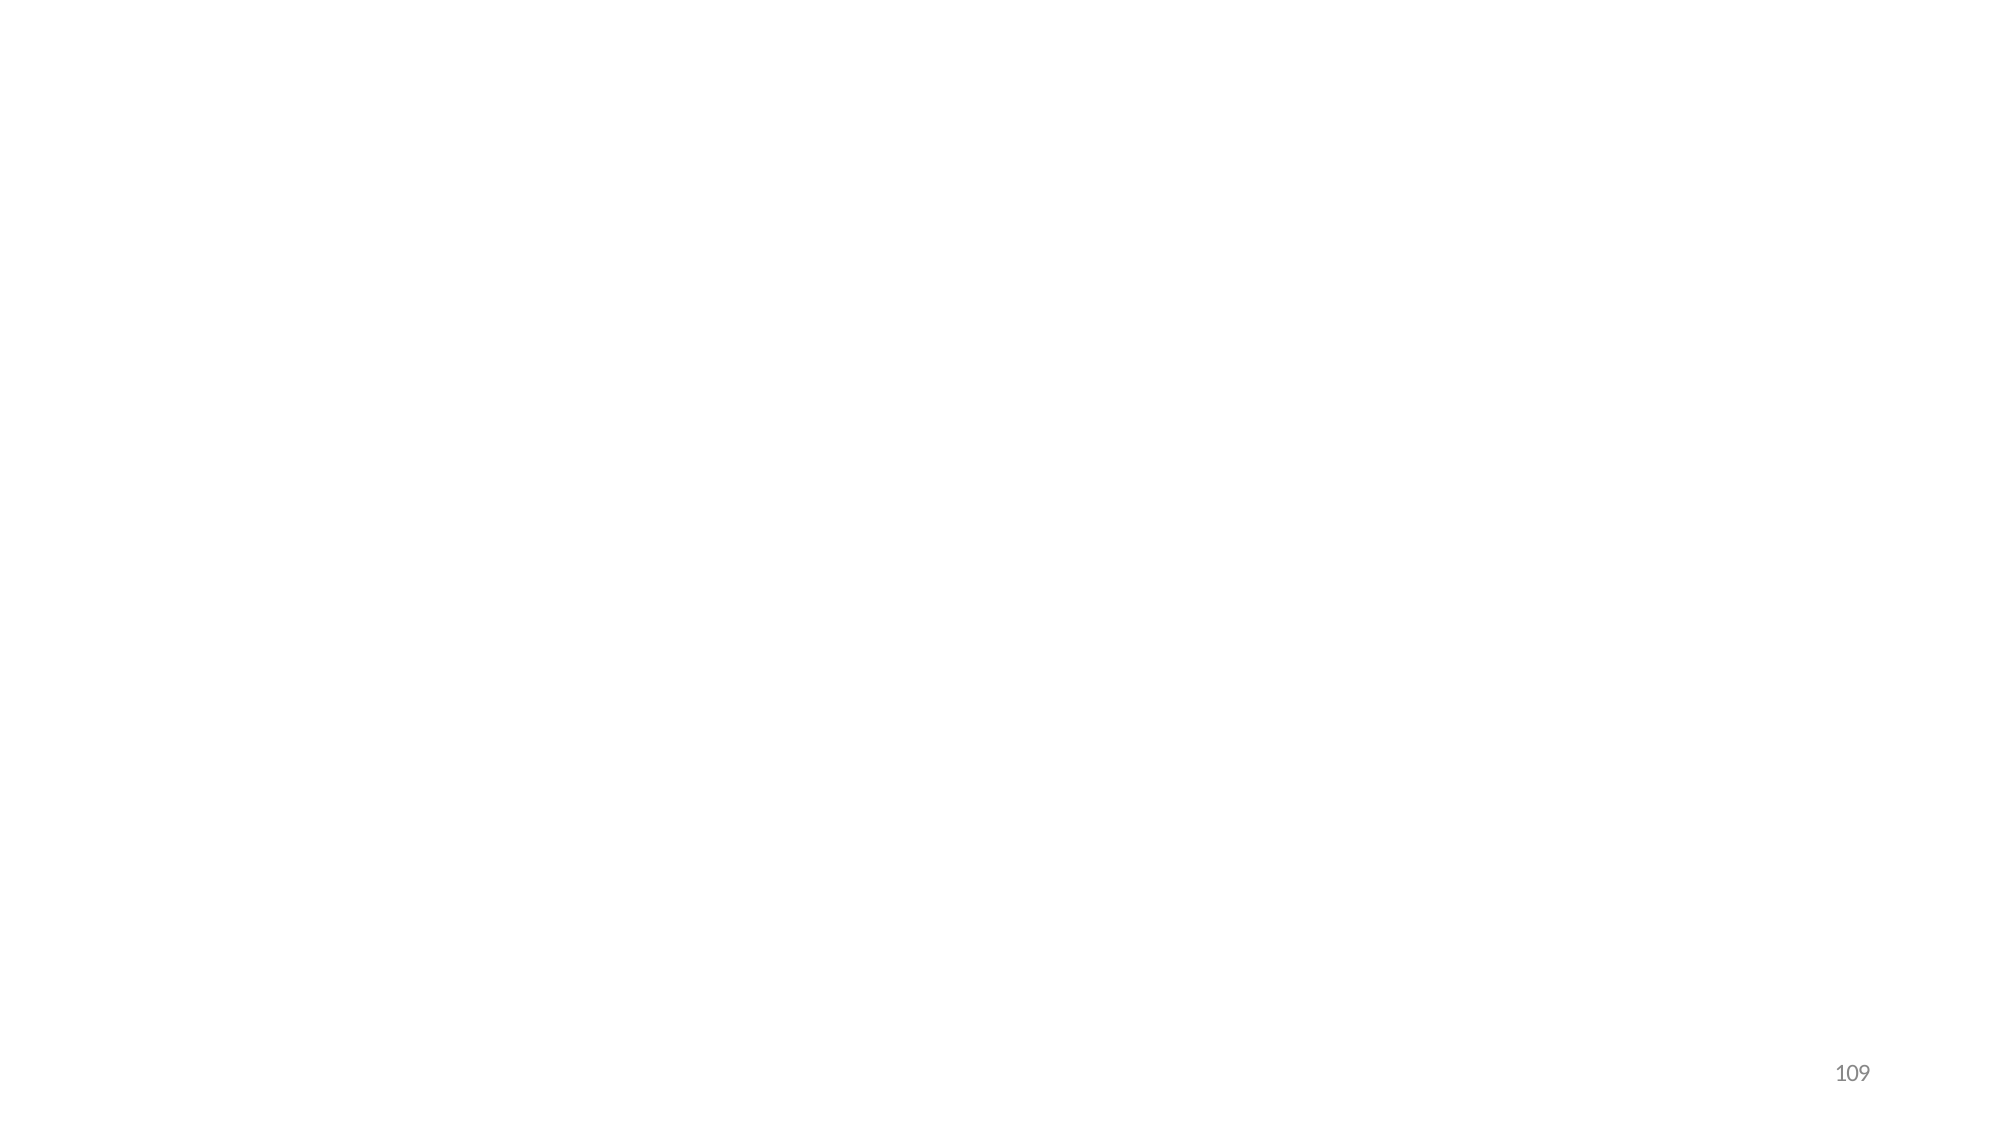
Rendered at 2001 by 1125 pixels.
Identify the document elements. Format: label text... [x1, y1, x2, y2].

slide_number 109 [1802, 1060, 1888, 1088]
